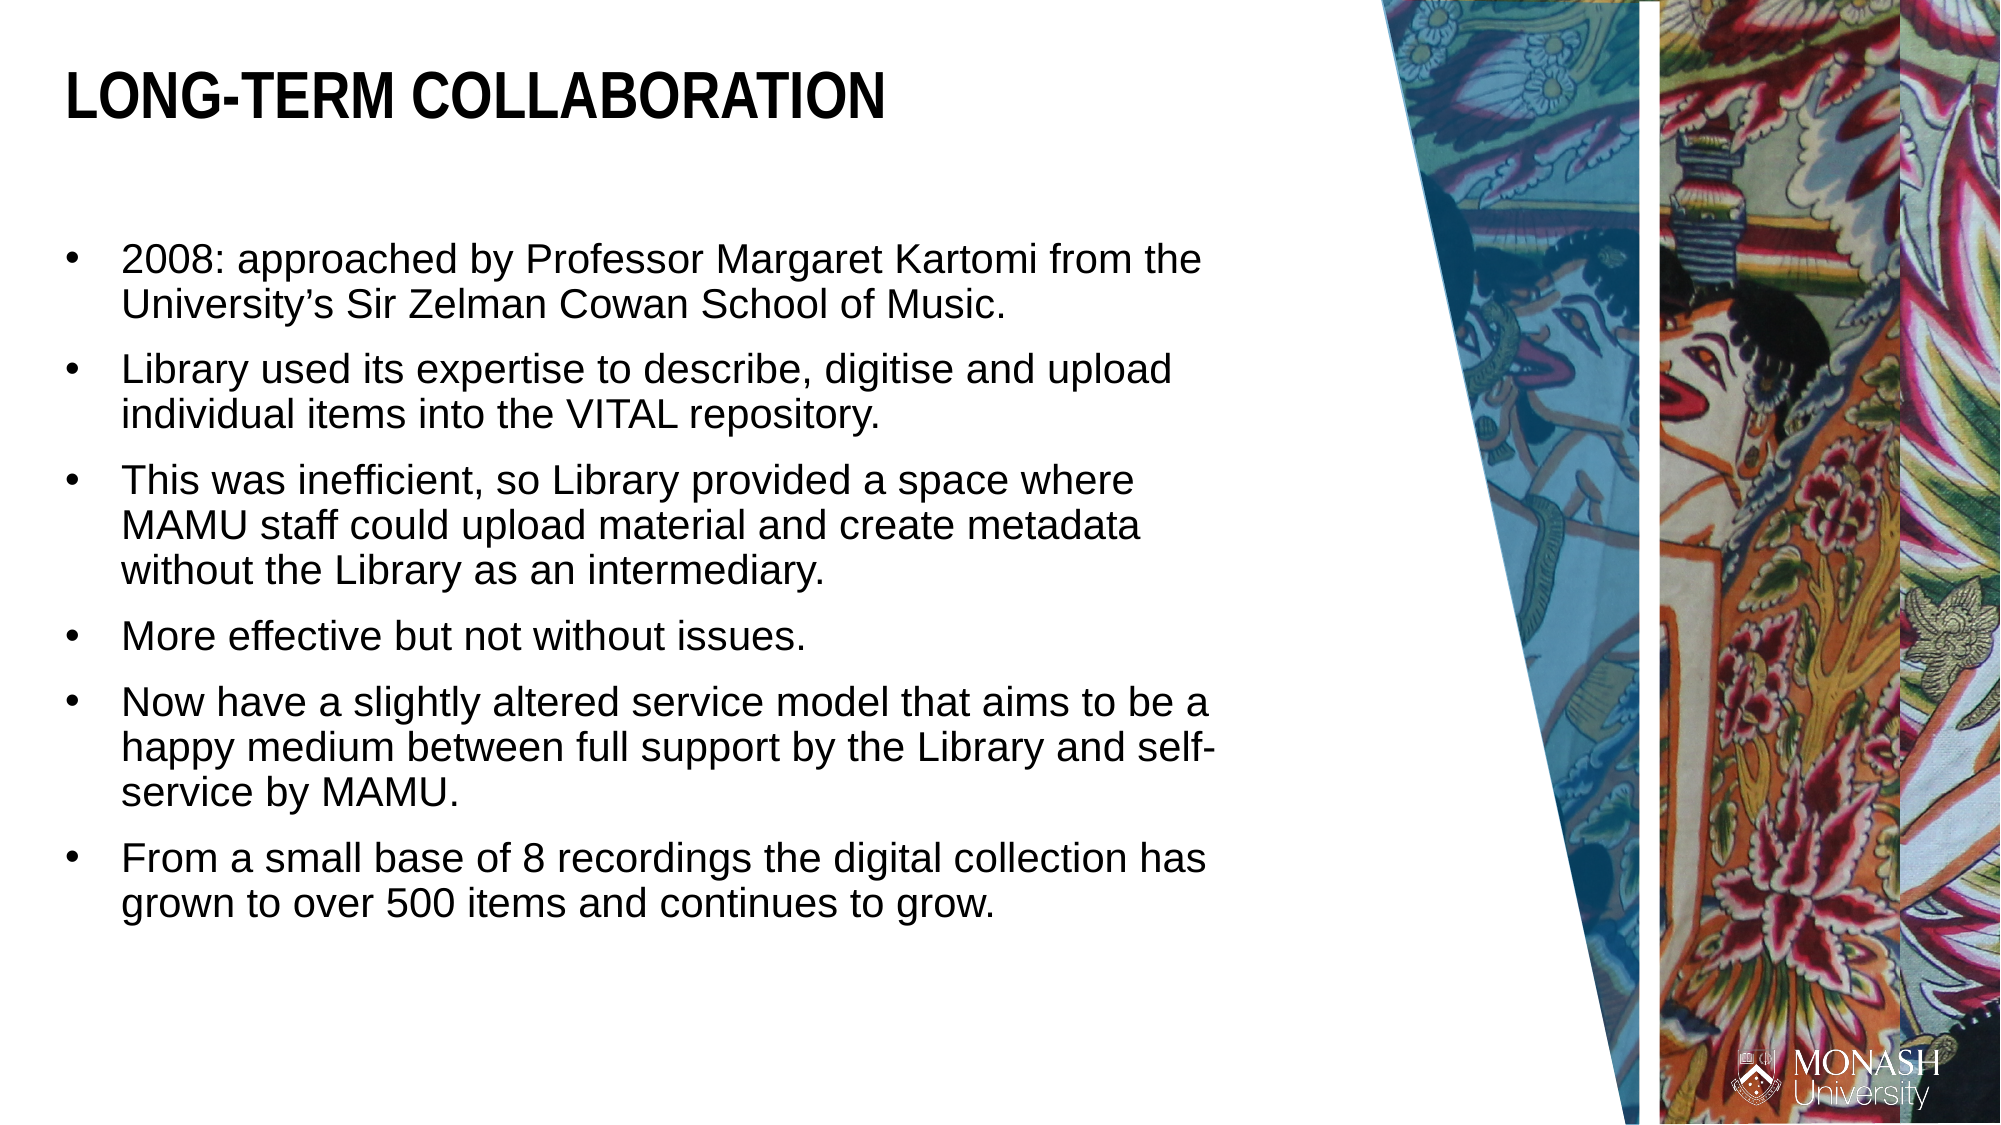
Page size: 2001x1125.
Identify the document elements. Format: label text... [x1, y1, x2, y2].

list LONG-TERM COLLABORATION [50, 53, 1273, 175]
picture [1382, 0, 2001, 1125]
list 2008: approached by Professor Margaret Kartomi from the University’s Sir Zelman Cowan School of Music. Library used its expertise to describe, digitise and upload individual items into the VITAL repository. This was inefficient, so Library provided a space where MAMU staff could upload material and create metadata without the Library as an intermediary. More effective but not without issues. Now have a slightly altered service model that aims to be a happy medium between full support by the Library and self-service by MAMU. From a small base of 8 recordings the digital collection has grown to over 500 items and continues to grow. [50, 229, 1273, 1031]
